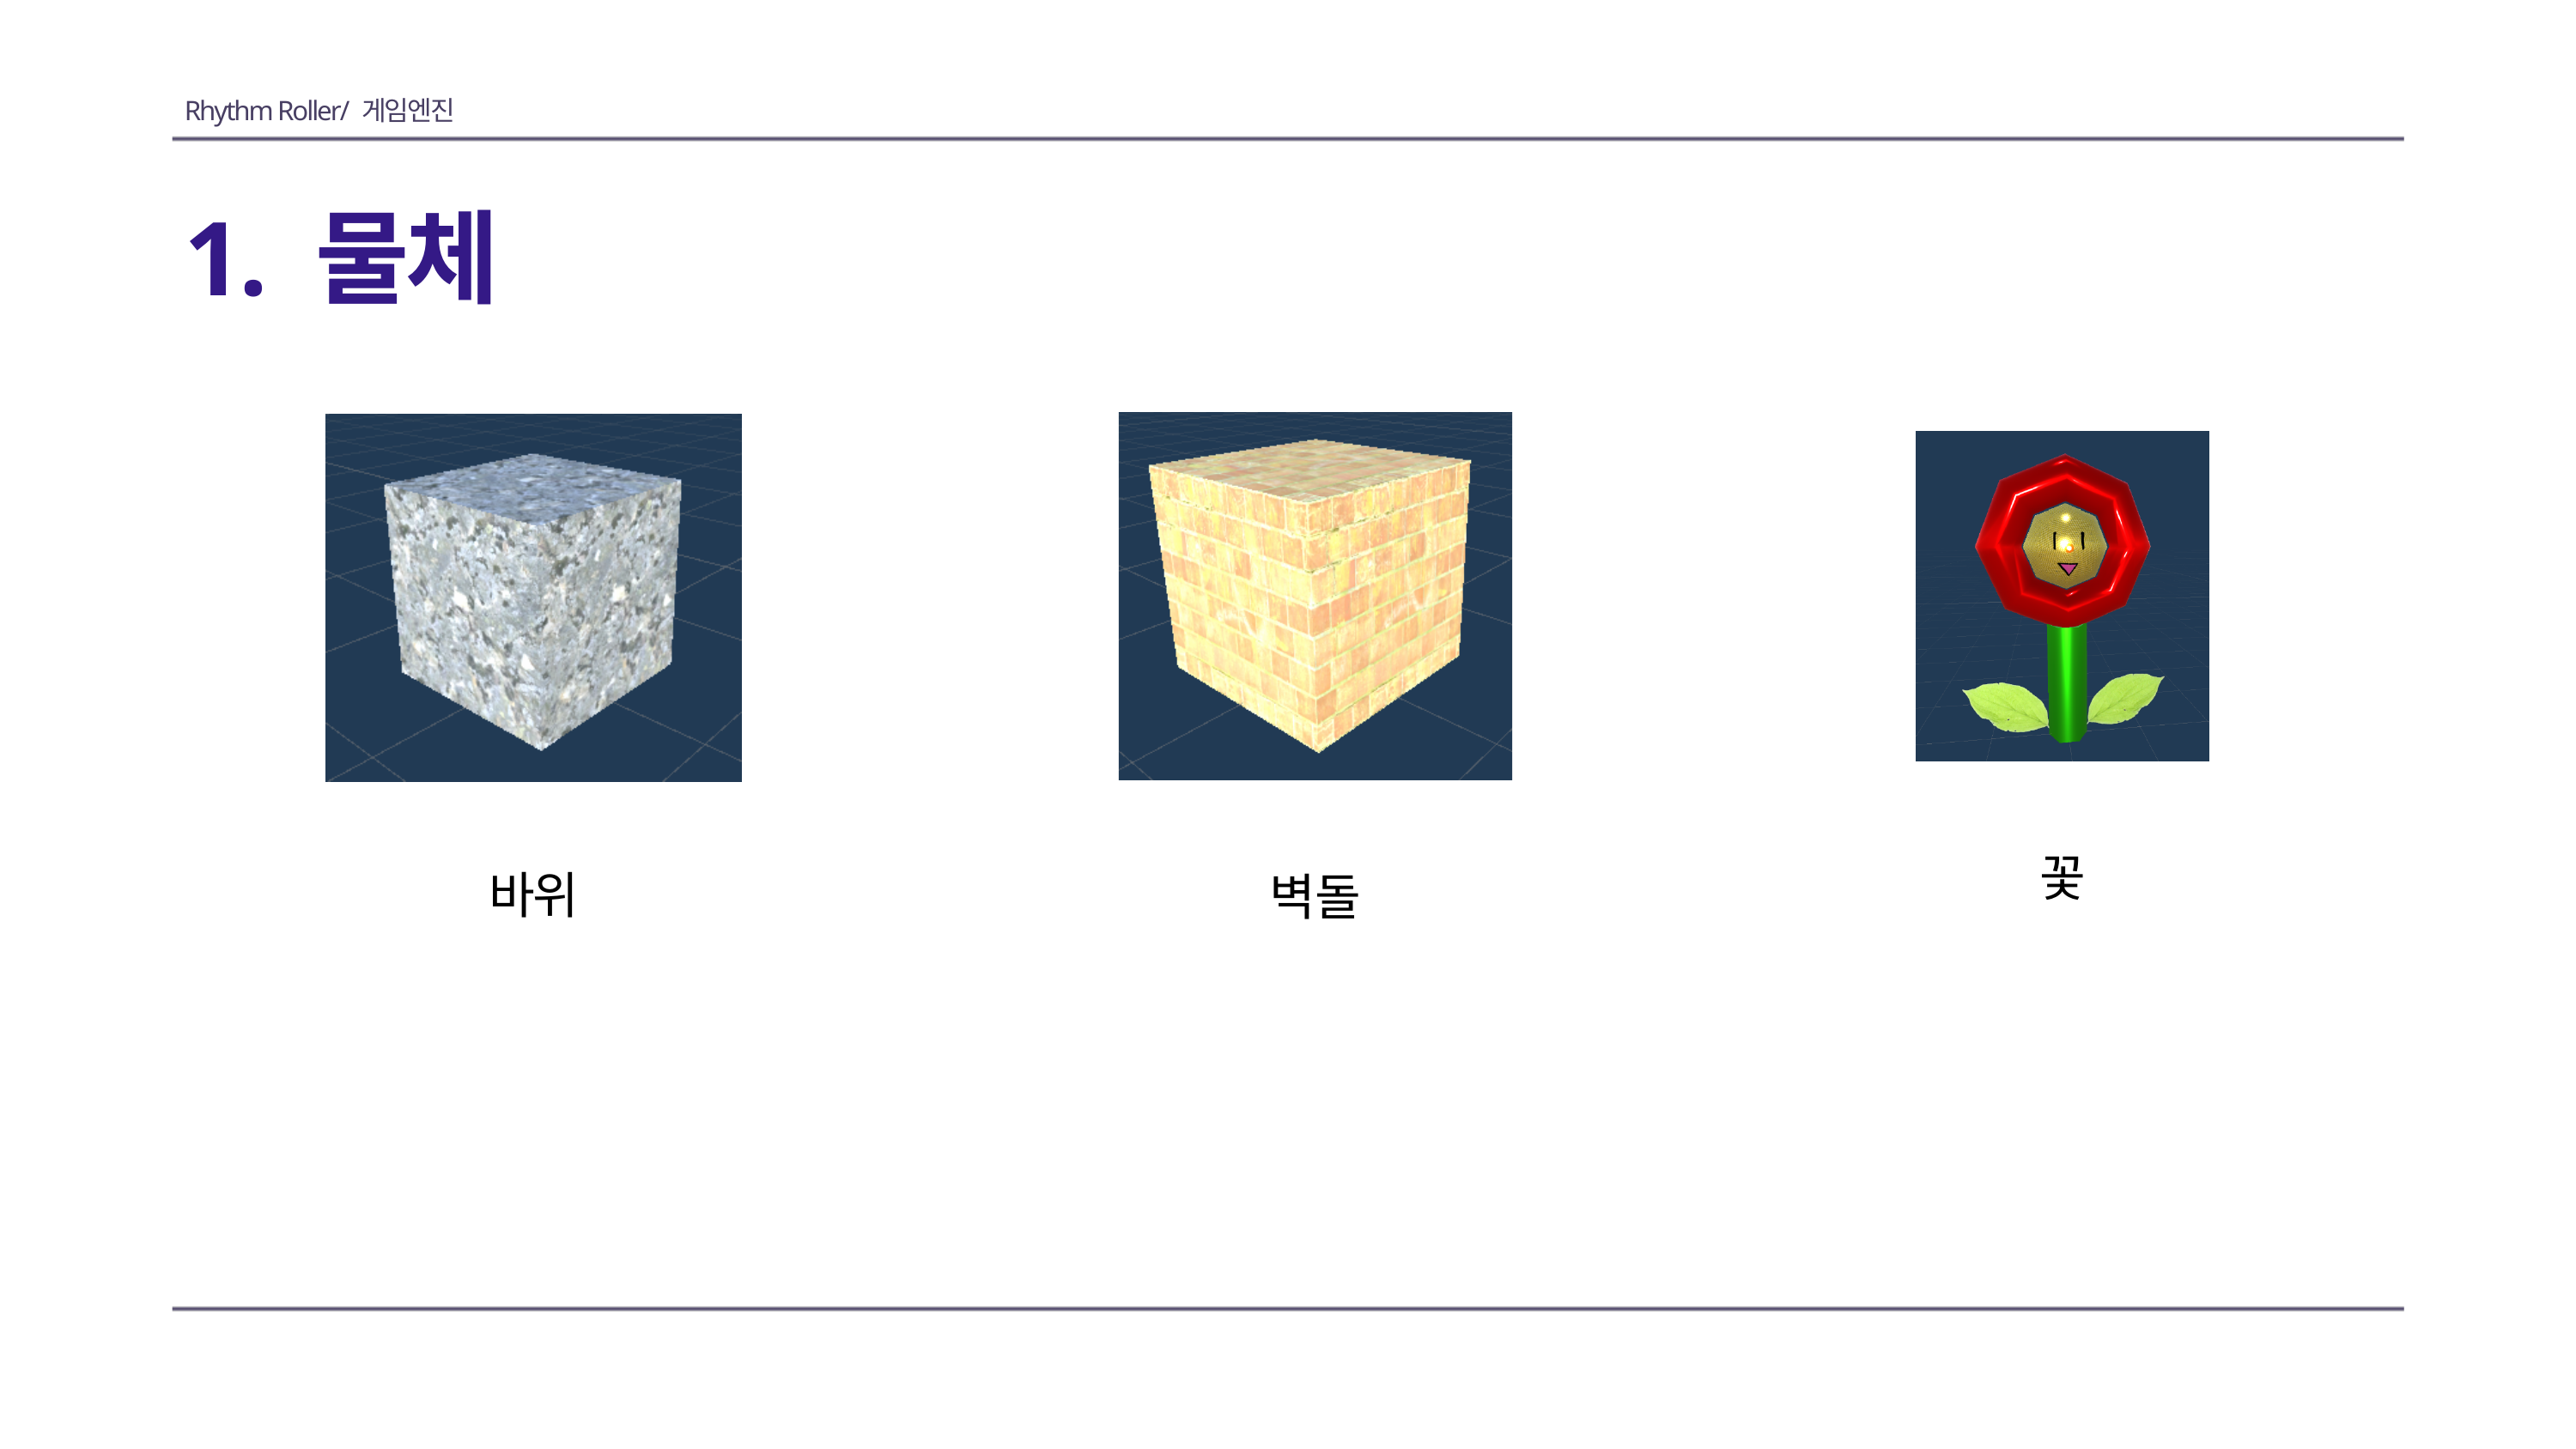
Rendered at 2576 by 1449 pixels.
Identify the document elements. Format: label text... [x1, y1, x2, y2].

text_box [171, 132, 2404, 146]
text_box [1118, 412, 1513, 934]
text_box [325, 414, 742, 931]
text_box Rhythm Roller/ 게임엔진 [172, 87, 913, 131]
text_box 1. 물체 [172, 187, 1569, 323]
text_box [171, 1302, 2404, 1315]
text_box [1889, 431, 2236, 914]
